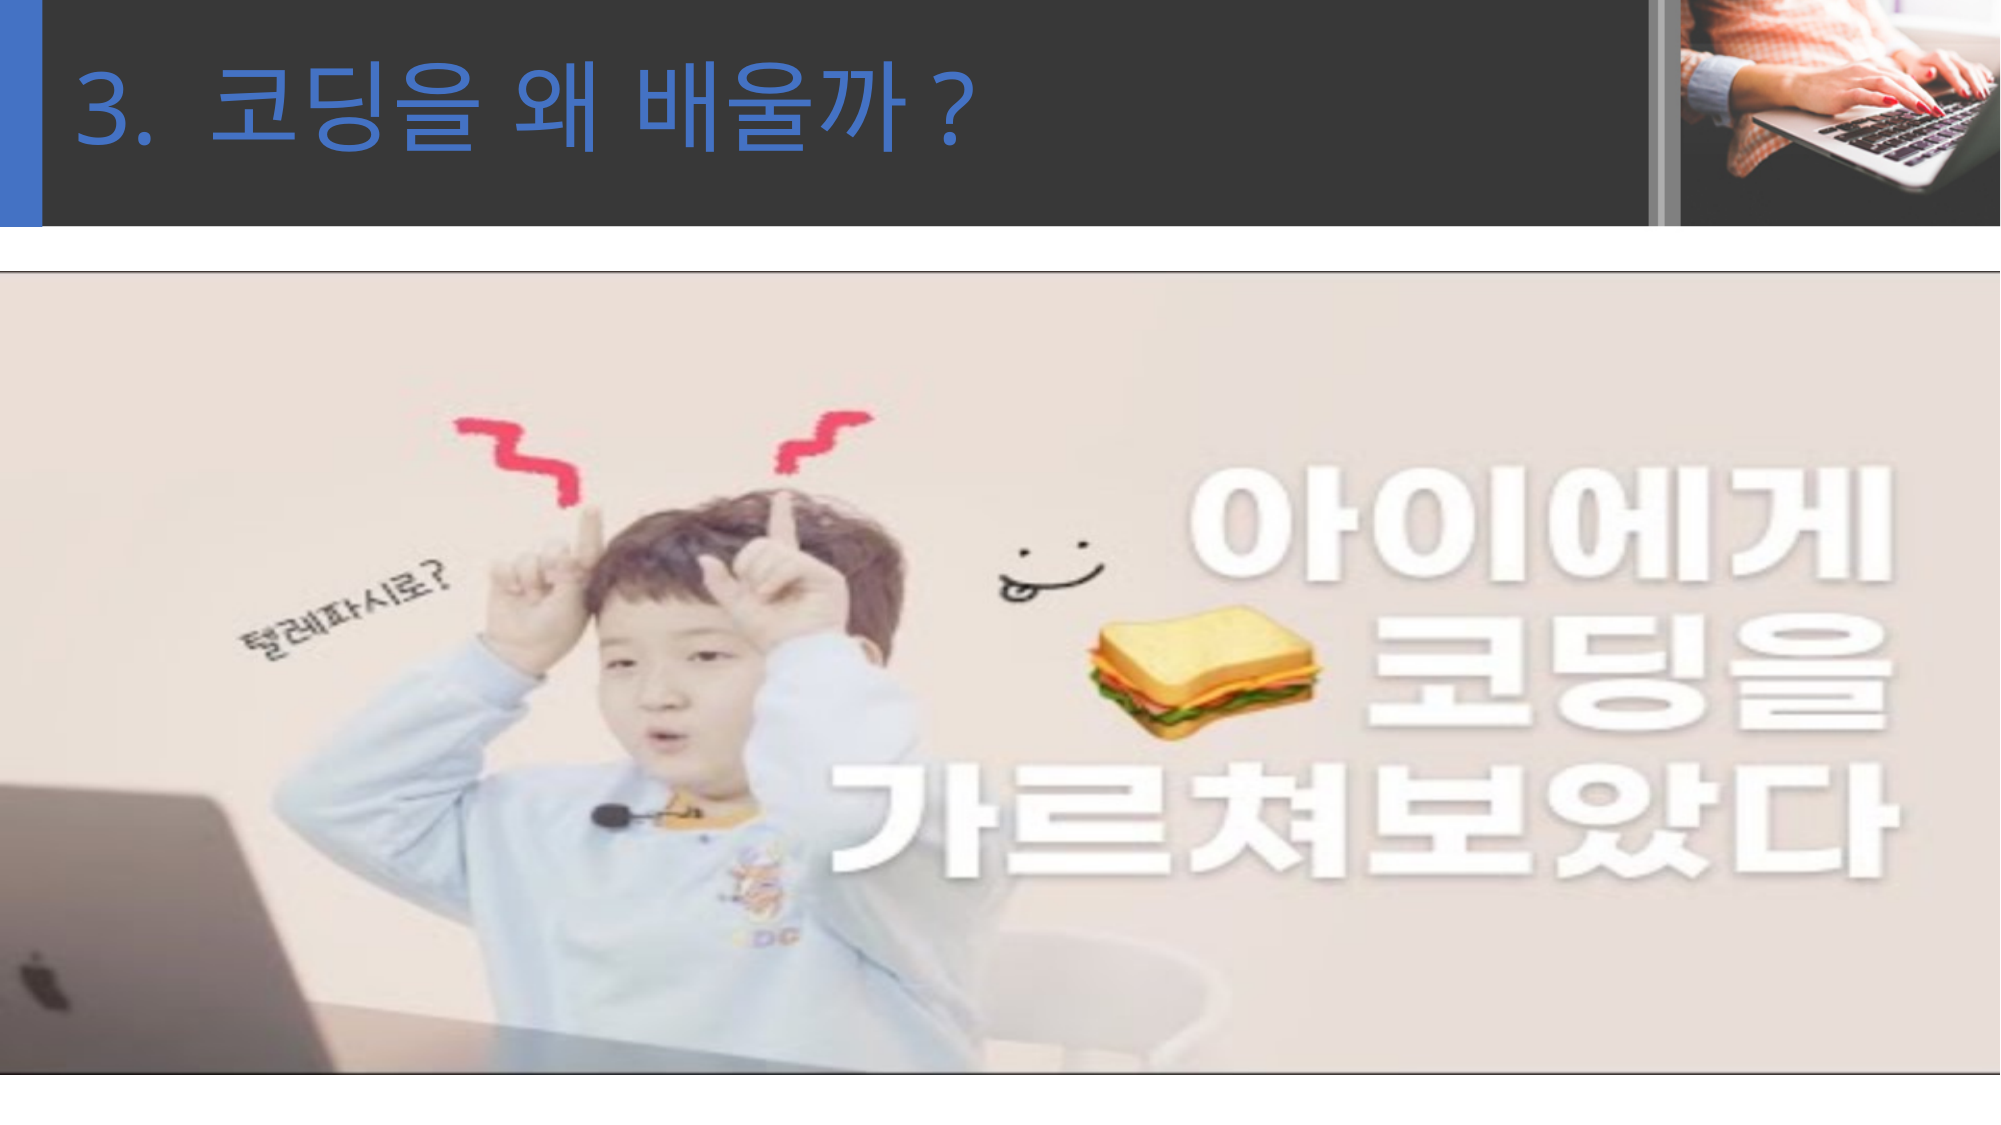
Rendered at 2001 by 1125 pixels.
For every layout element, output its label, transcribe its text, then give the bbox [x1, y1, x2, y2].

picture [0, 0, 2001, 1125]
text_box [0, 270, 2000, 1076]
list 3. 코딩을 왜 배울까? [59, 49, 1635, 176]
